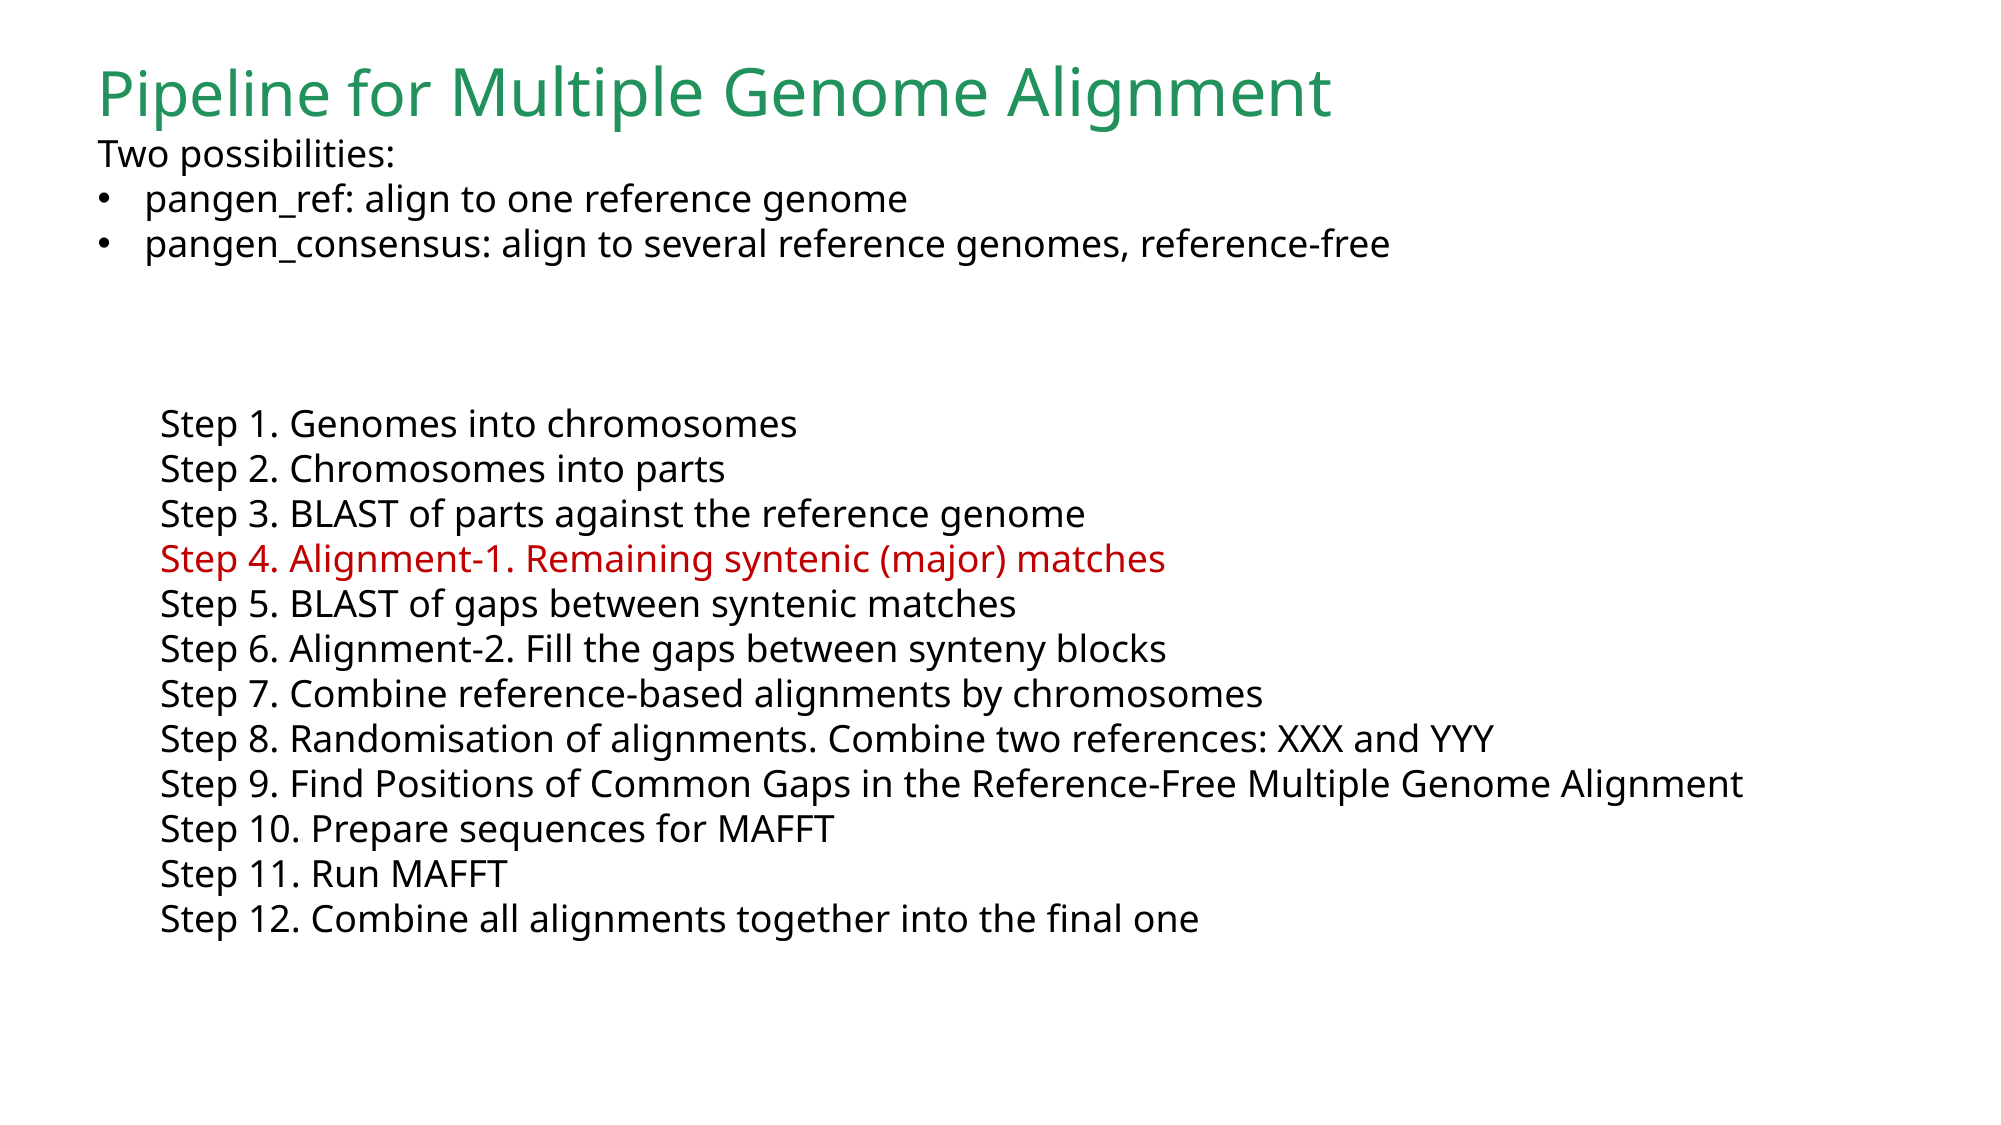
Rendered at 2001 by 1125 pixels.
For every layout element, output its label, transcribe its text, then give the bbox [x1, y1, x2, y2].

text_box Step 1. Genomes into chromosomes Step 2. Chromosomes into parts Step 3. BLAST of parts against the reference genome Step 4. Alignment-1. Remaining syntenic (major) matches Step 5. BLAST of gaps between syntenic matches Step 6. Alignment-2. Fill the gaps between synteny blocks Step 7. Combine reference-based alignments by chromosomes Step 8. Randomisation of alignments. Combine two references: XXX and YYY Step 9. Find Positions of Common Gaps in the Reference-Free Multiple Genome Alignment Step 10. Prepare sequences for MAFFT Step 11. Run MAFFT Step 12. Combine all alignments together into the final one [145, 392, 1761, 948]
text_box Pipeline for Multiple Genome Alignment Two possibilities: pangen_ref: align to one reference genome pangen_consensus: align to several reference genomes, reference-free [82, 42, 1407, 348]
